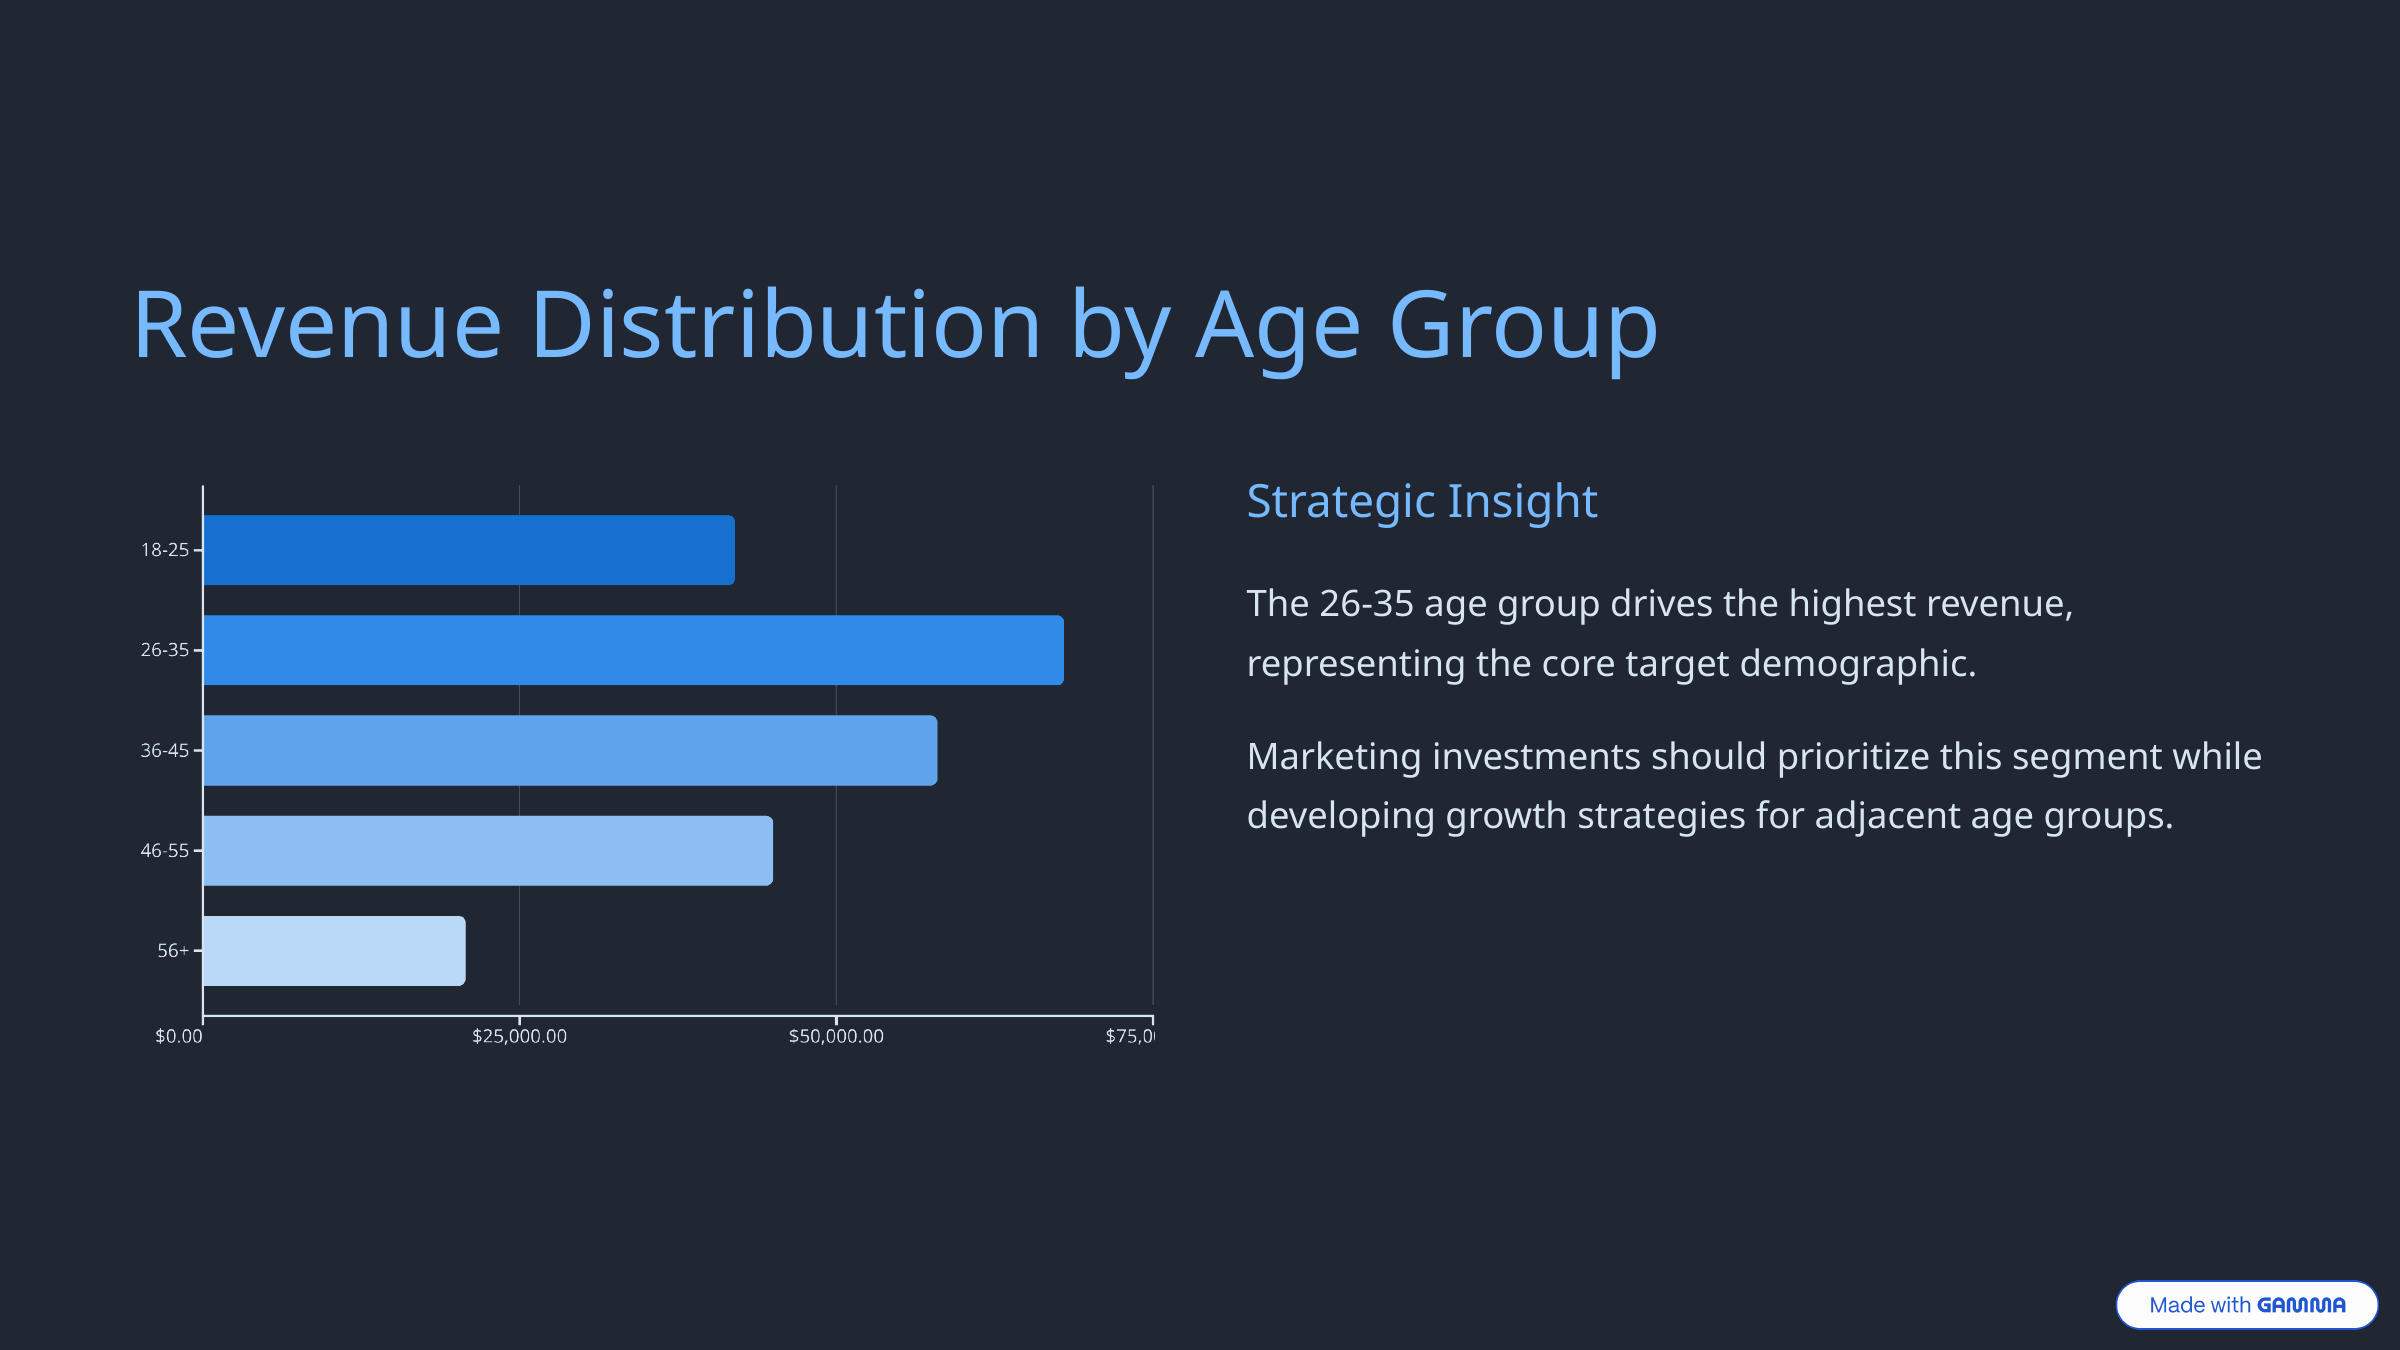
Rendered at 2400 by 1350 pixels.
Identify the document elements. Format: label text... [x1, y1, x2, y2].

picture [130, 474, 1155, 1048]
text_box Strategic Insight [1246, 469, 1712, 528]
text_box Revenue Distribution by Age Group [130, 260, 1656, 377]
text_box Marketing investments should prioritize this segment while developing growth strategies for adjacent age groups. [1246, 717, 2271, 837]
text_box The 26-35 age group drives the highest revenue, representing the core target demographic. [1246, 564, 2271, 684]
picture [2106, 1271, 2389, 1339]
